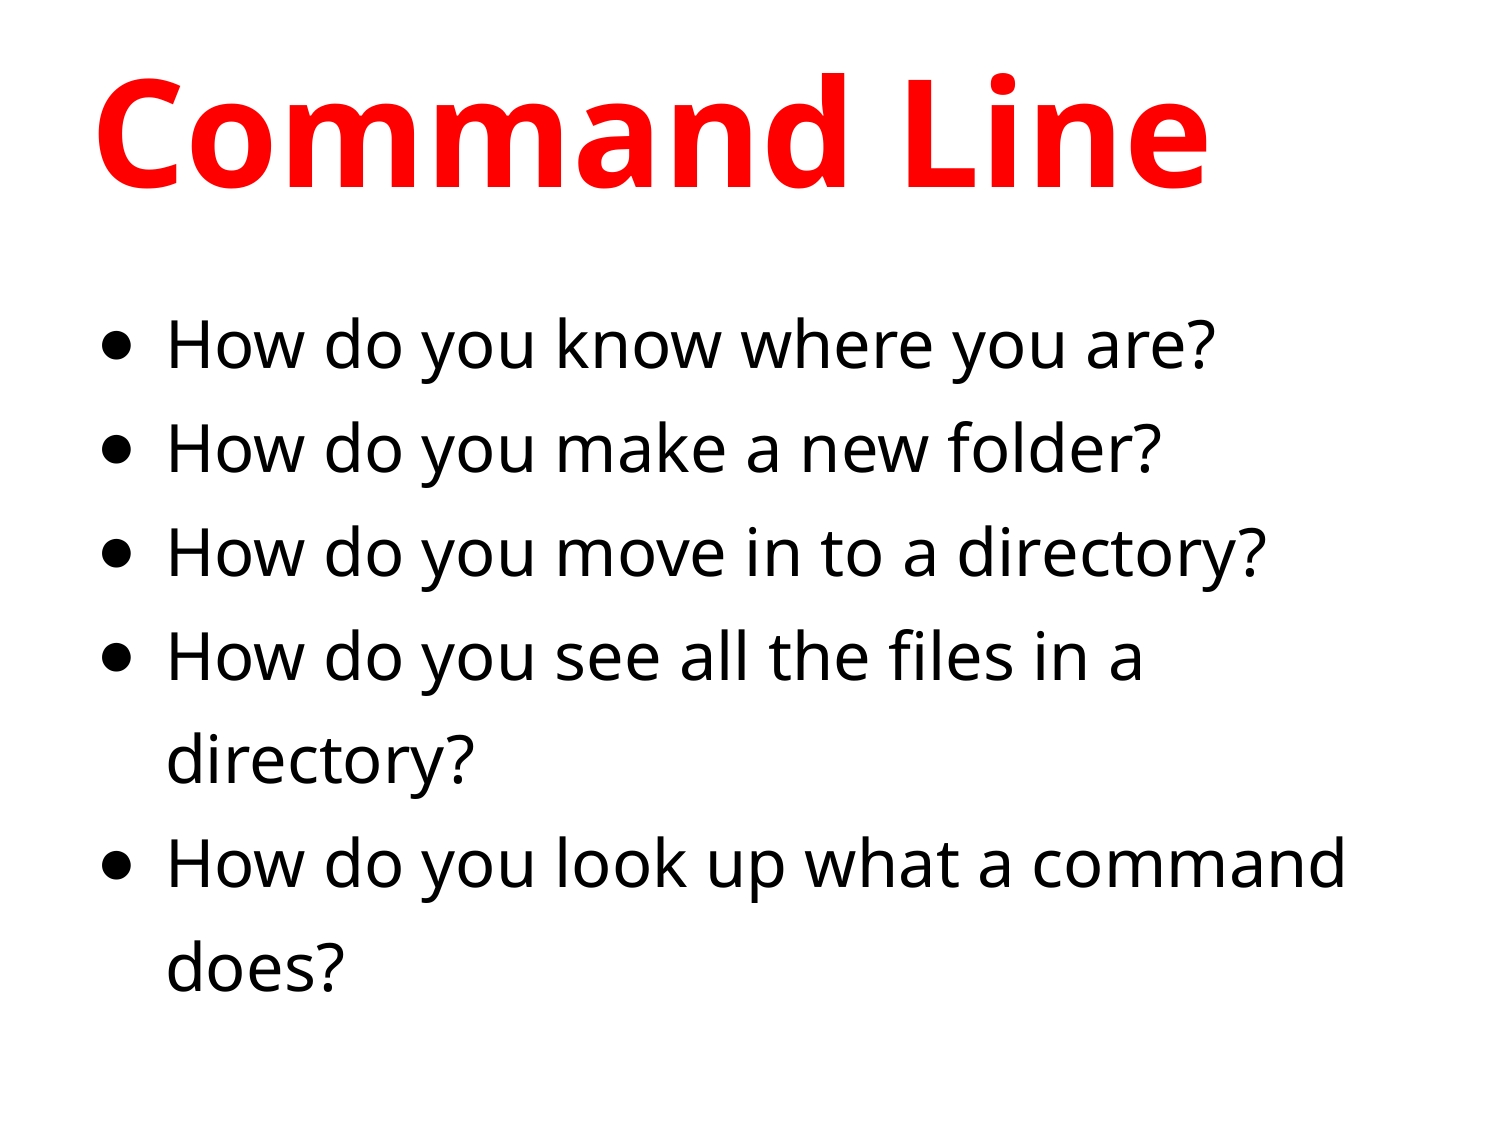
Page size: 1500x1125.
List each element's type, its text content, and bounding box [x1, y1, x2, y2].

title Command Line [75, 45, 1425, 233]
list How do you know where you are? How do you make a new folder? How do you move in to a directory? How do you see all the files in a directory? How do you look up what a command does? [75, 262, 1425, 1078]
